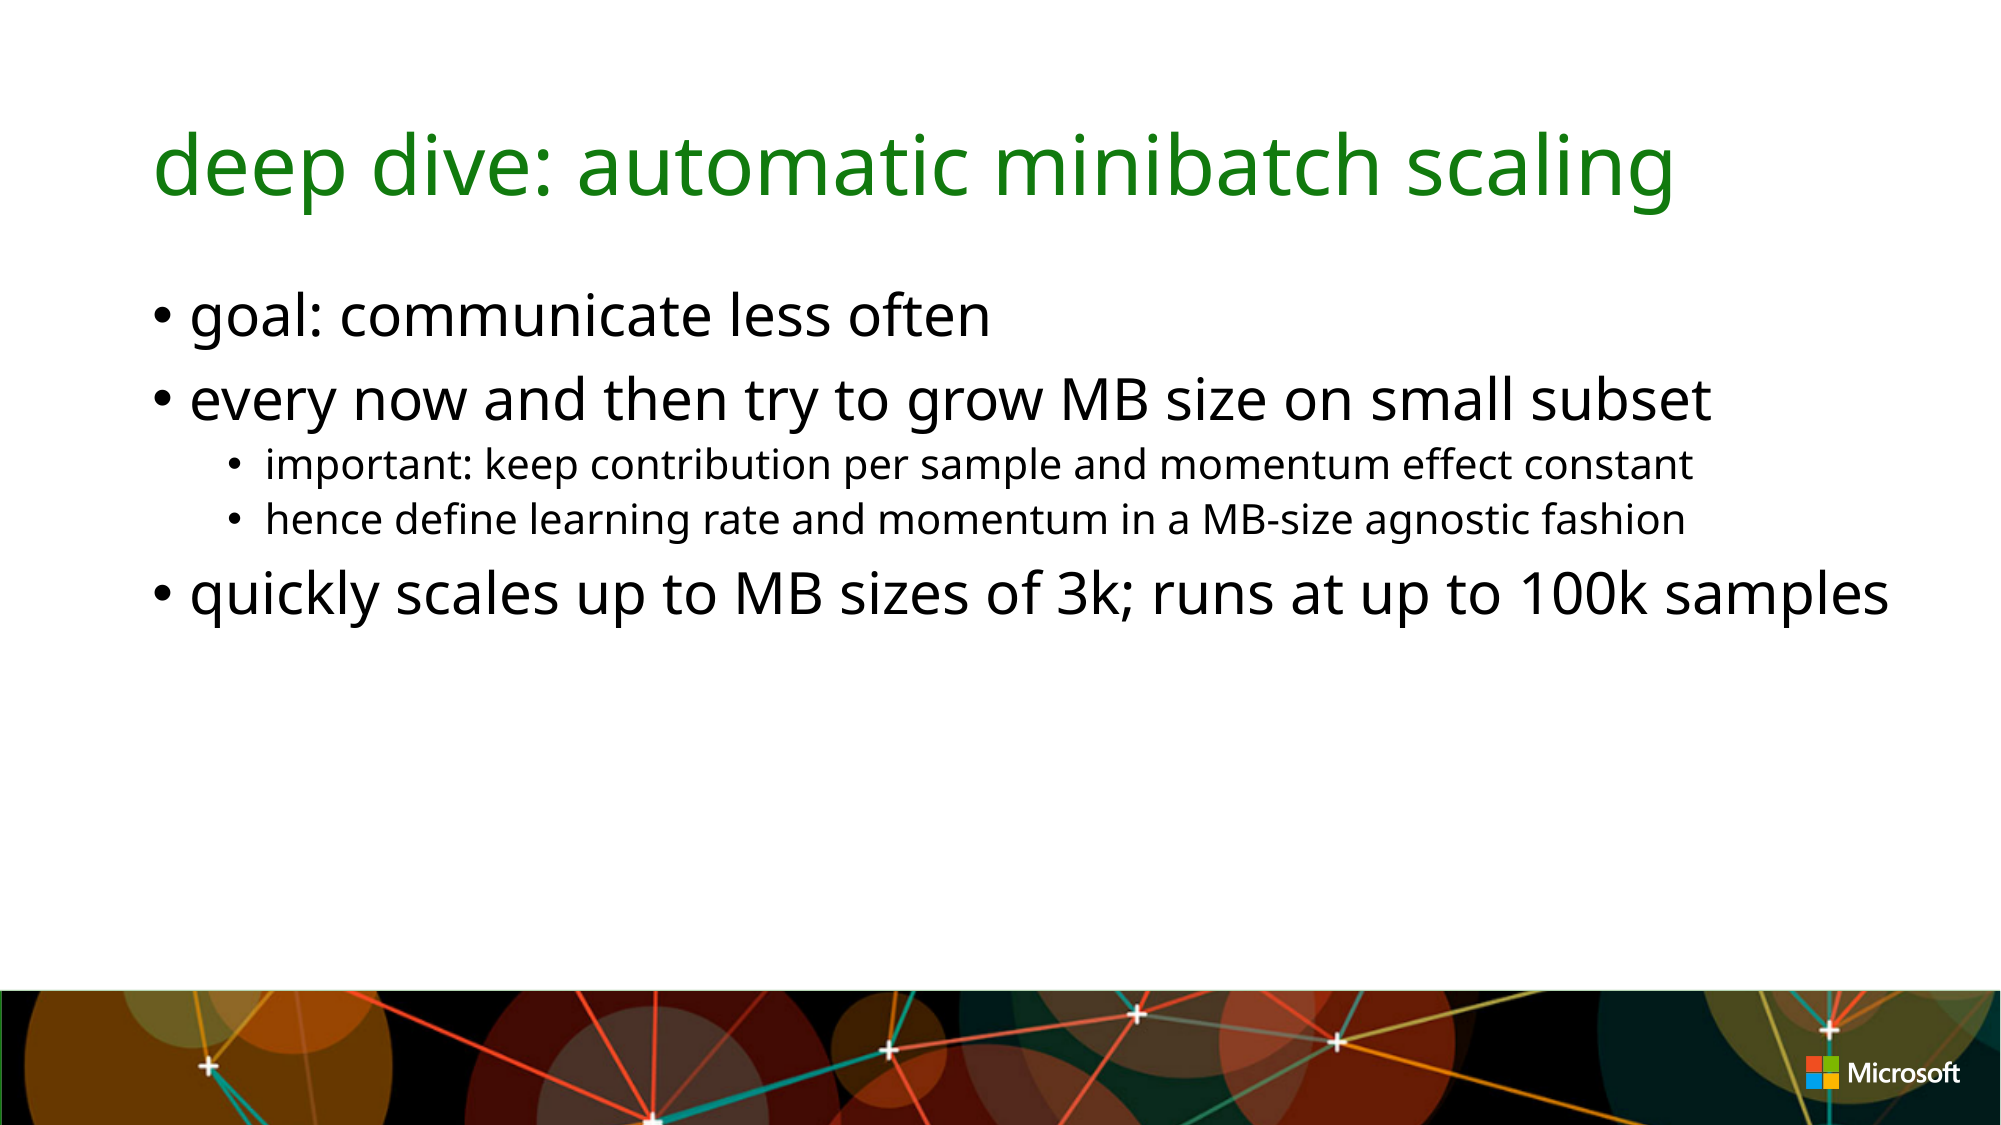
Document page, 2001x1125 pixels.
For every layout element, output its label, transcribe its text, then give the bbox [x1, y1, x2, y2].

picture [0, 0, 2001, 1125]
list goal: communicate less often every now and then try to grow MB size on small subset important: keep contribution per sample and momentum effect constant hence define learning rate and momentum in a MB-size agnostic fashion quickly scales up to MB sizes of 3k; runs at up to 100k samples [137, 278, 1955, 896]
title deep dive: automatic minibatch scaling [137, 59, 1863, 278]
